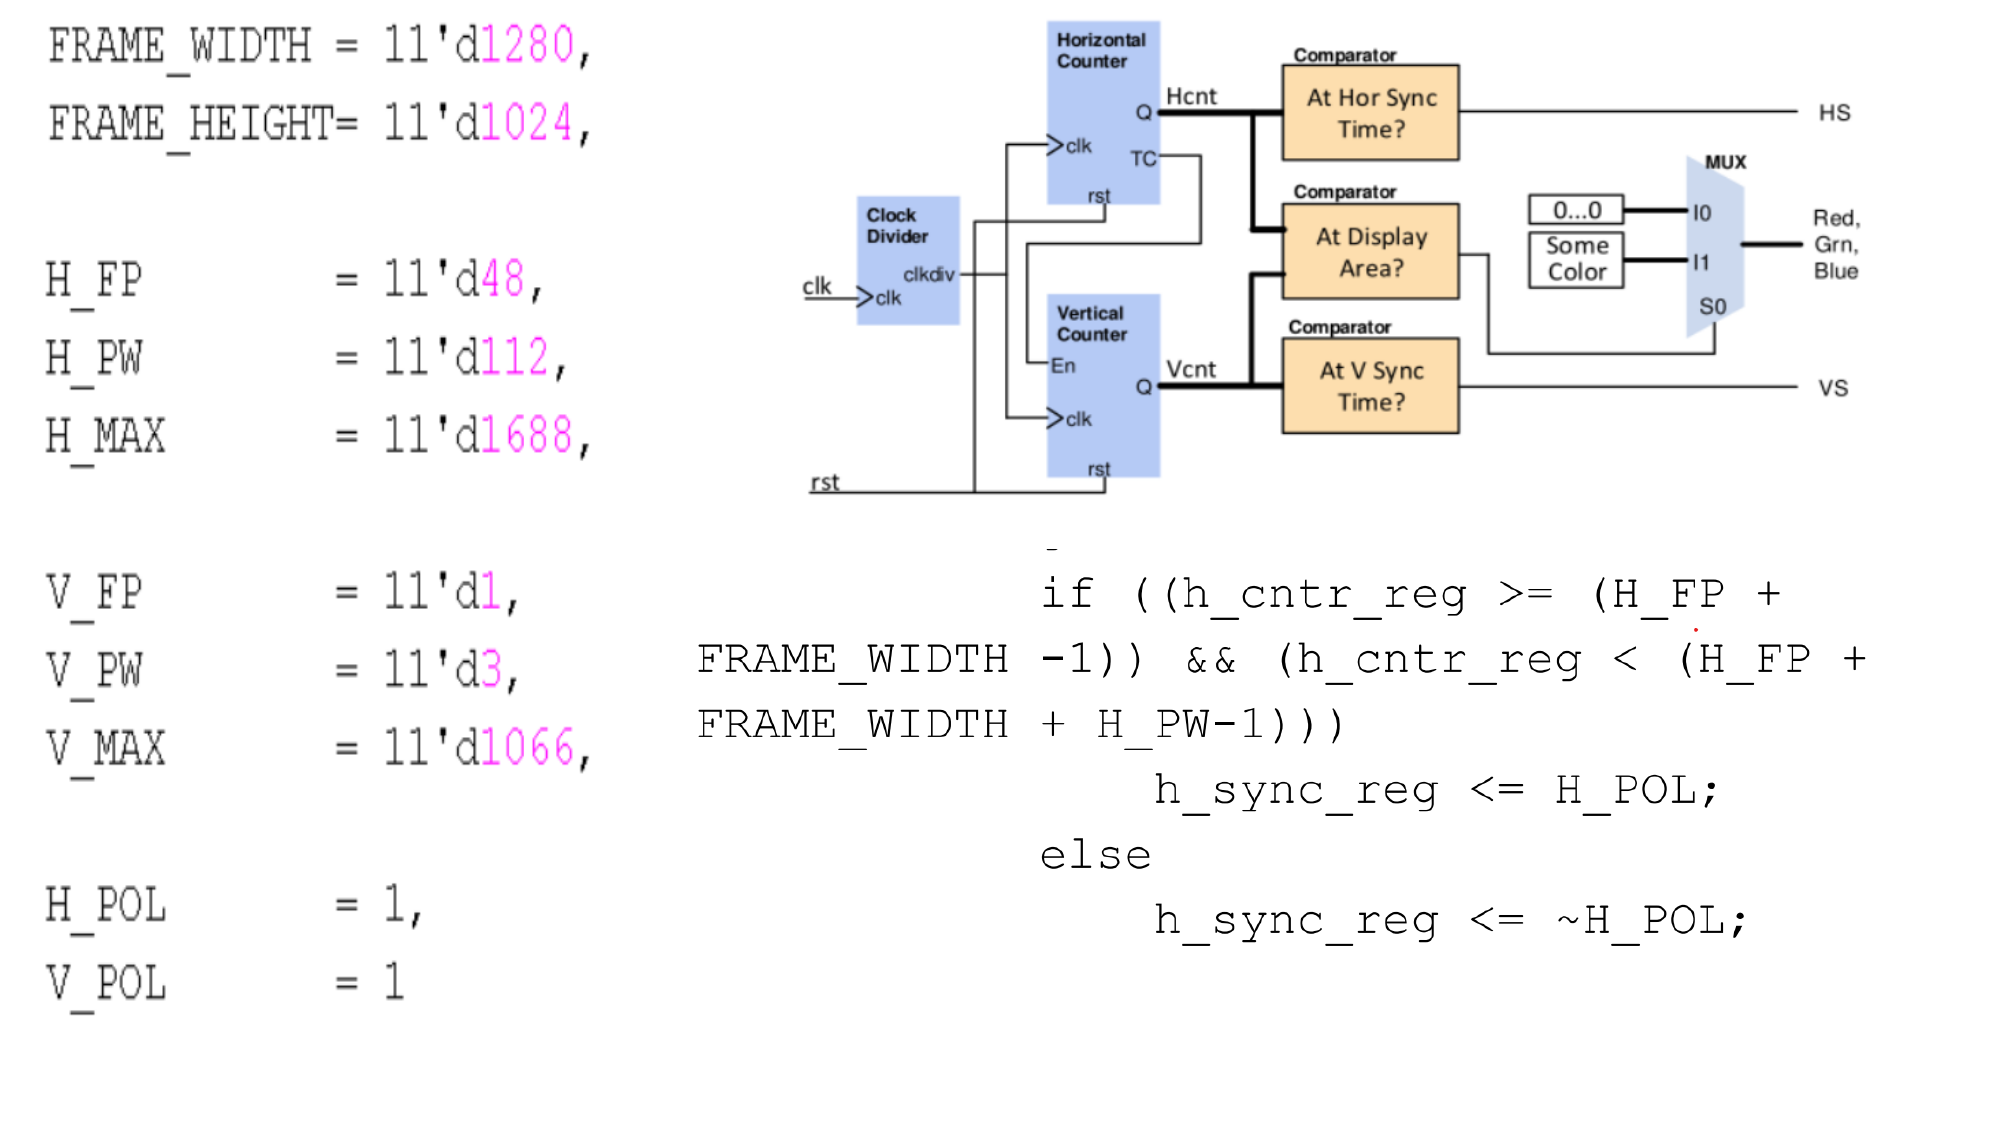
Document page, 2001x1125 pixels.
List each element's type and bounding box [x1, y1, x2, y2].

picture [677, 549, 1996, 964]
picture [8, 11, 675, 1034]
picture [733, 0, 1940, 537]
